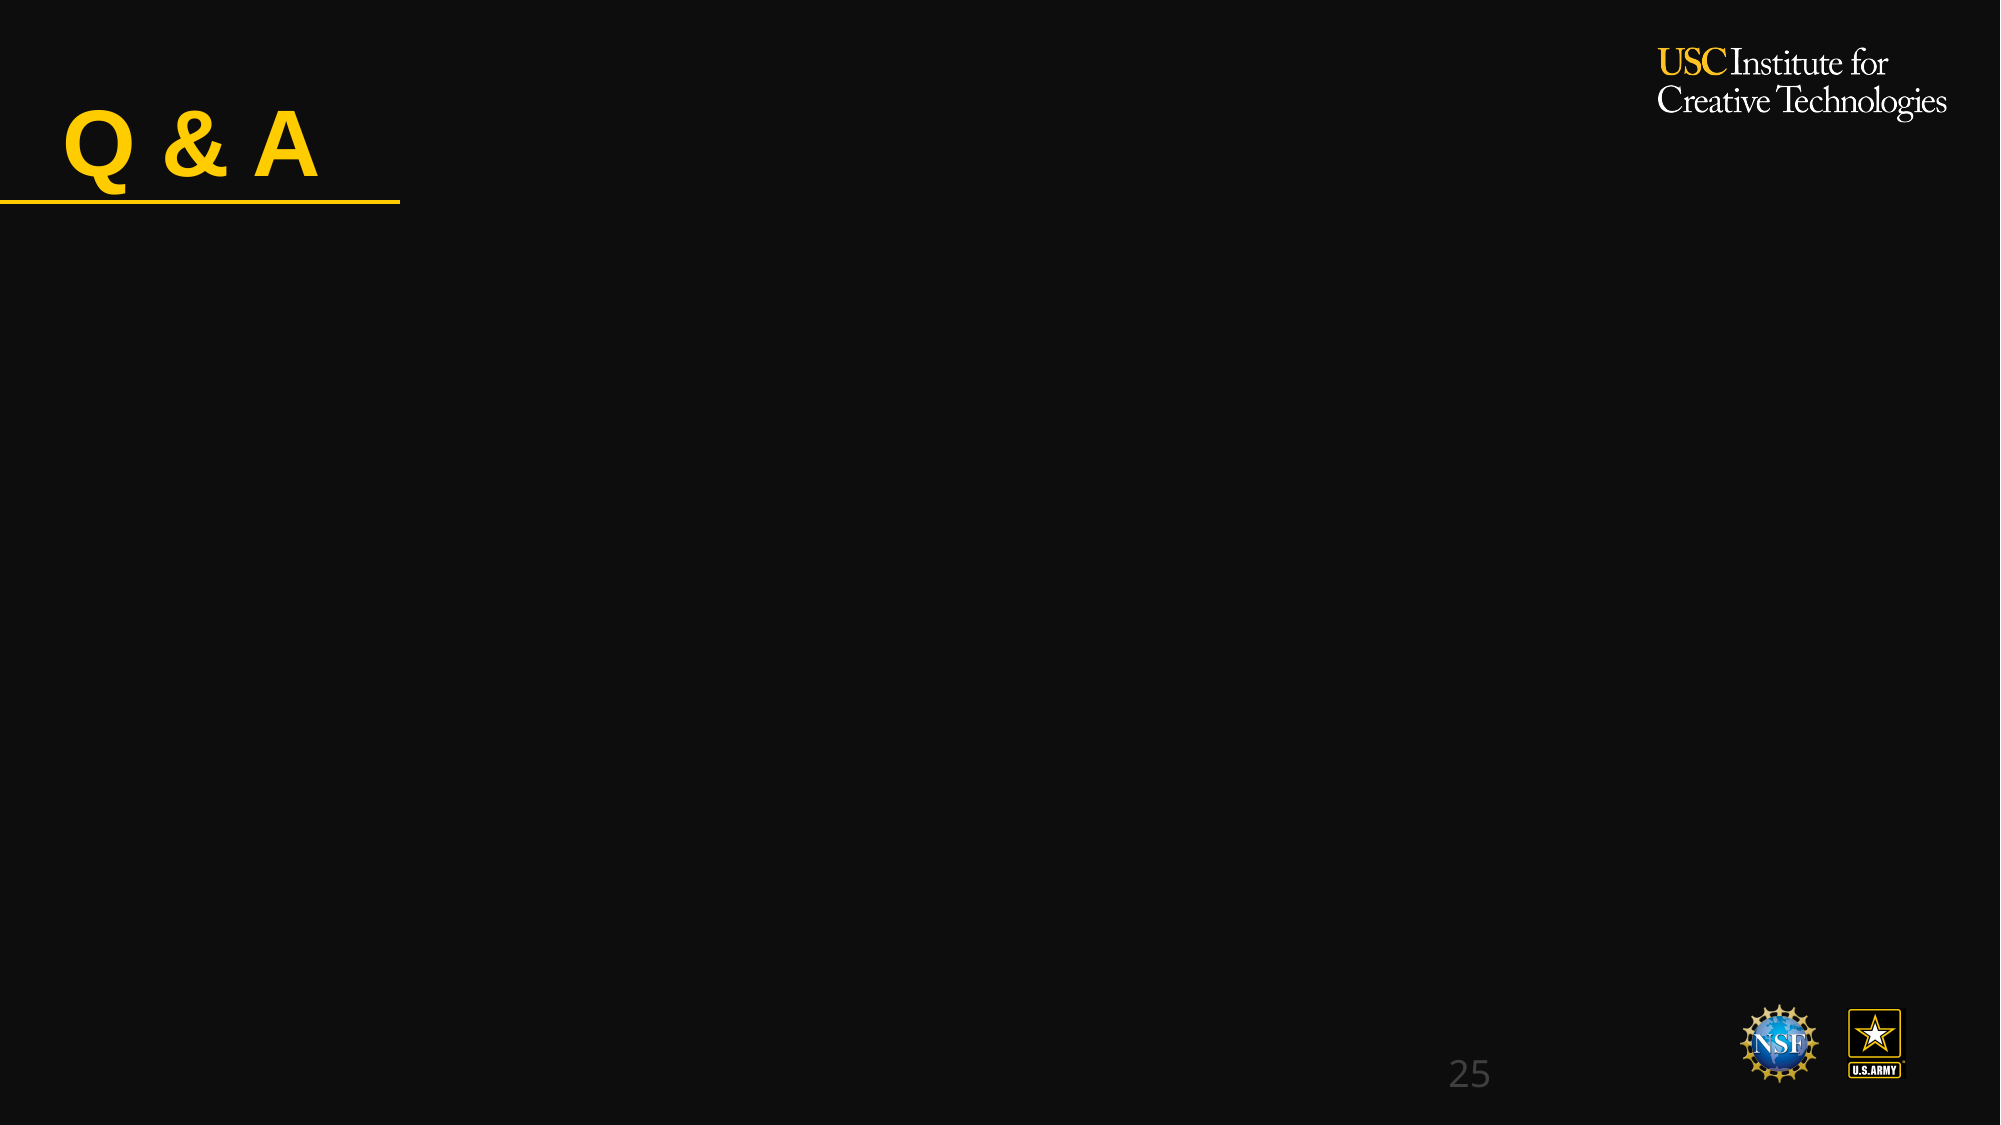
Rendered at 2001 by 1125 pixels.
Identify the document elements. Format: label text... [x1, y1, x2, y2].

picture [1848, 45, 1952, 138]
picture [1847, 1008, 1906, 1079]
slide_number ‹#› [1433, 1042, 1900, 1103]
title Q & A [47, 45, 1848, 233]
picture [1739, 1003, 1820, 1084]
